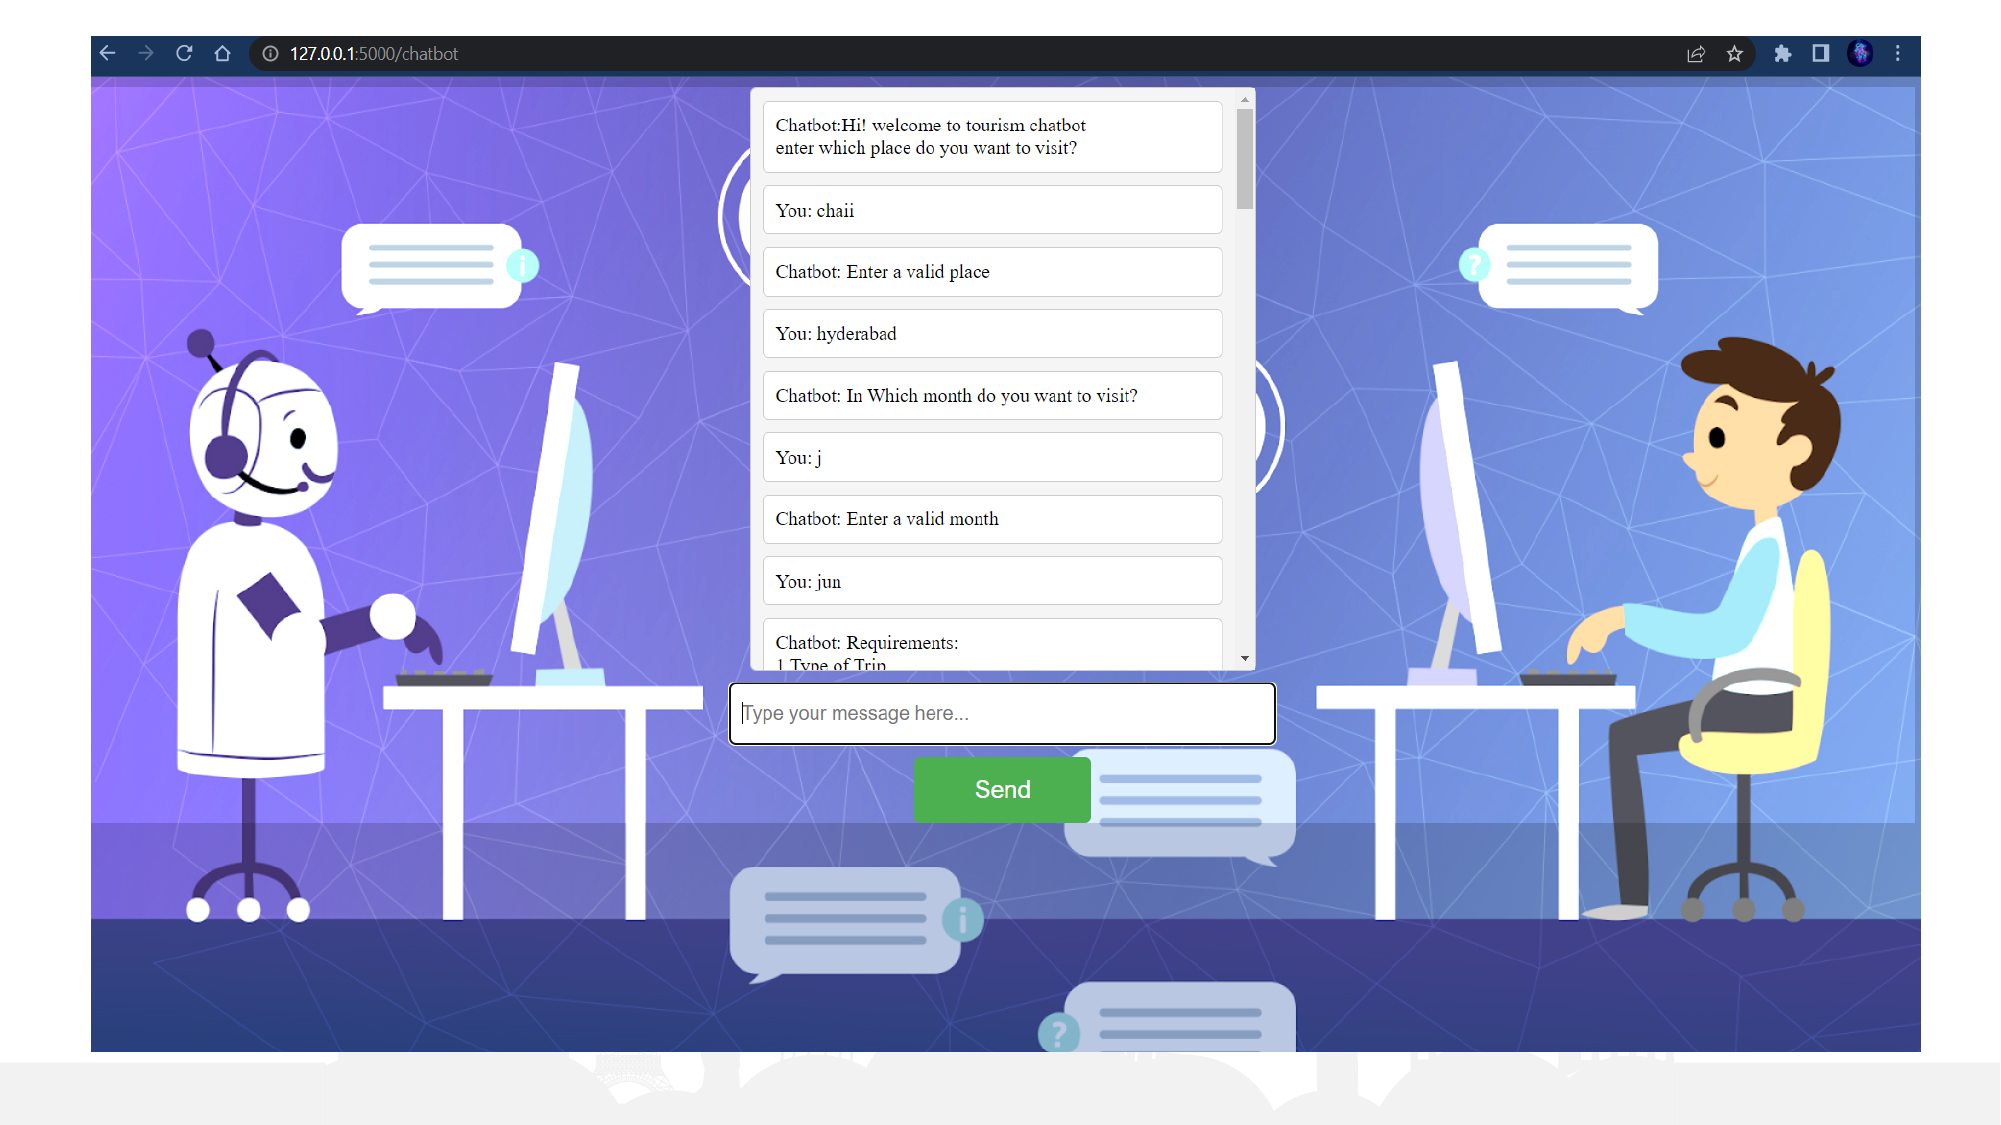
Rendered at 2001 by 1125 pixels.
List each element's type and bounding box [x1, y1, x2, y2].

picture [91, 36, 1921, 1052]
